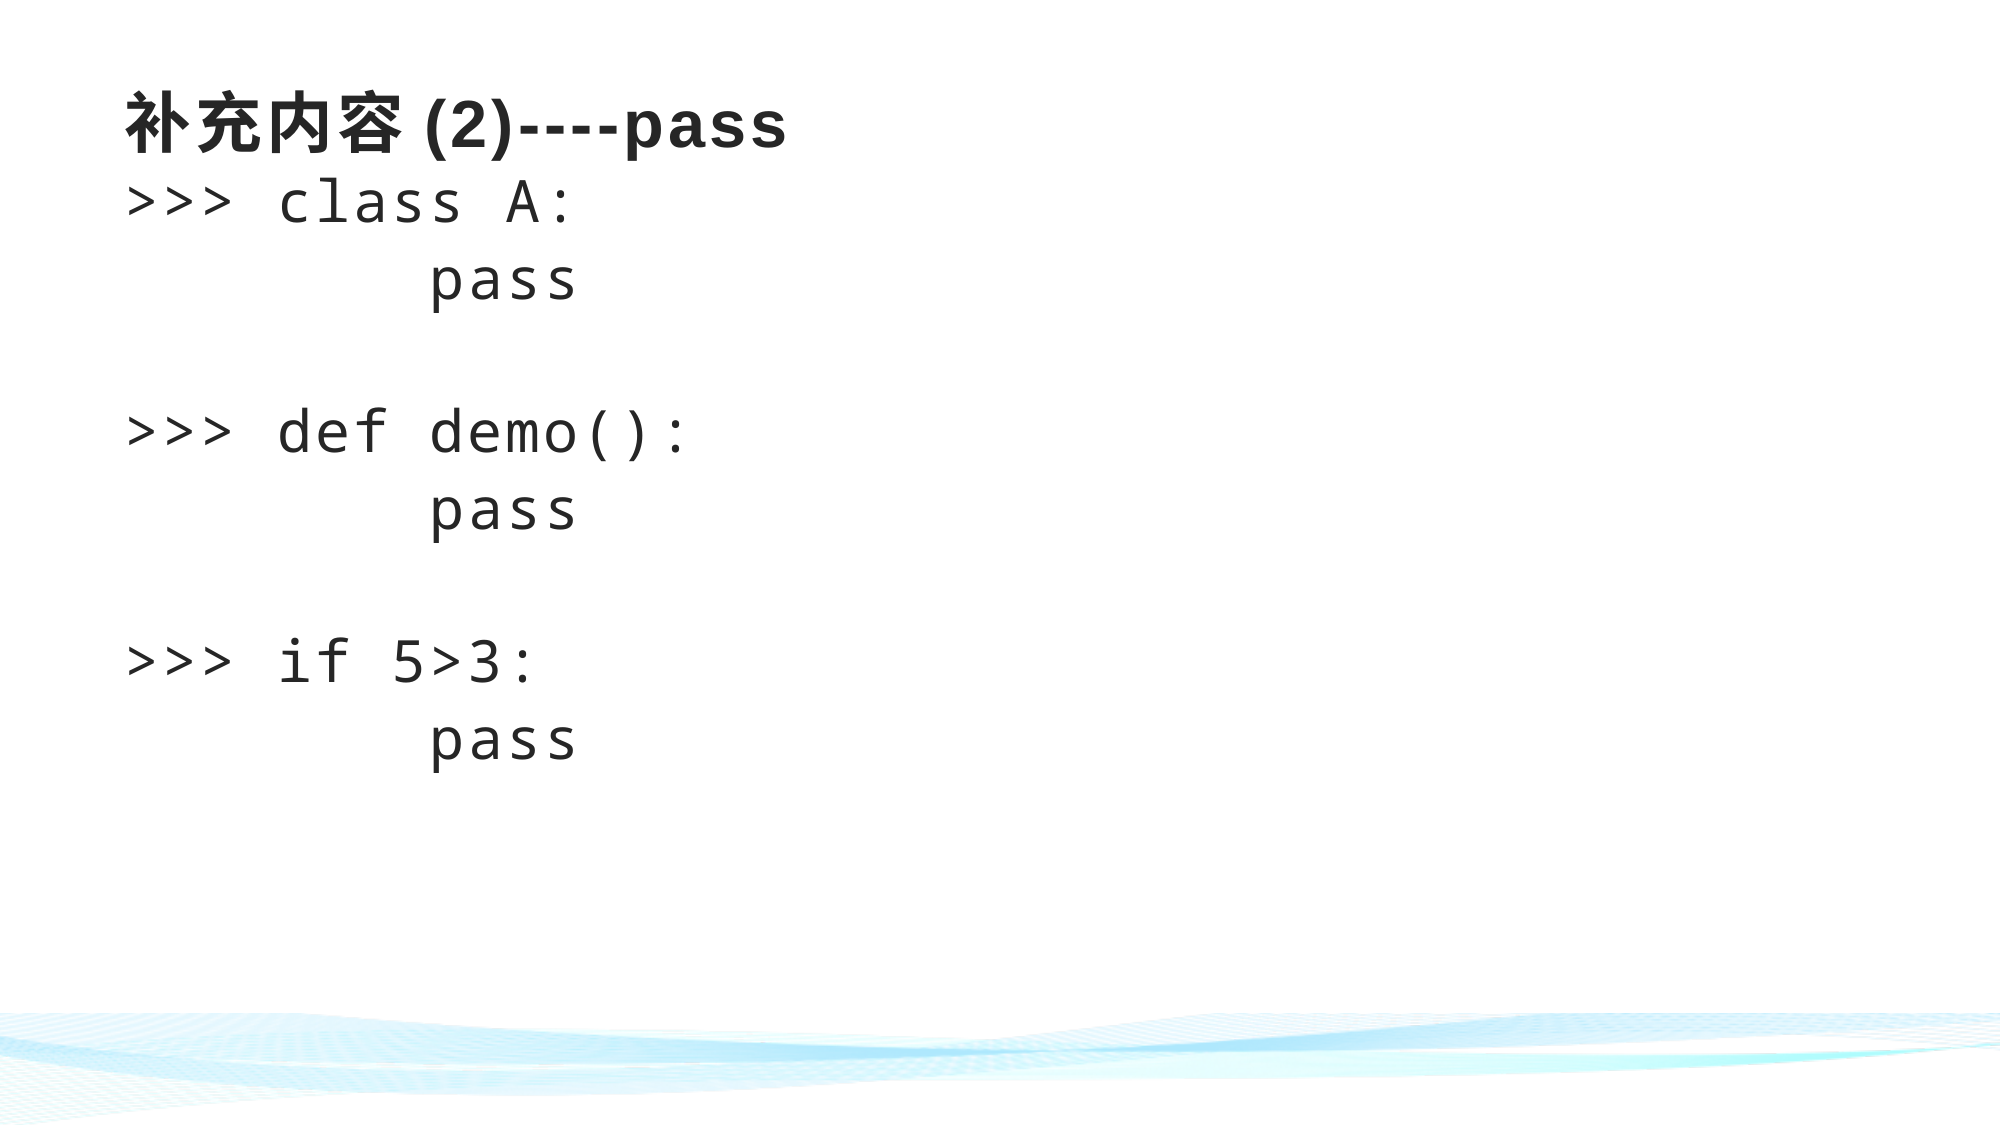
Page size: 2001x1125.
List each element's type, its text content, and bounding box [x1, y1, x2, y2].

picture [0, 1013, 2000, 1125]
title 补充内容(2)----pass [109, 72, 1891, 169]
list >>> class A: pass >>> def demo(): pass >>> if 5>3: pass [109, 170, 1891, 1041]
